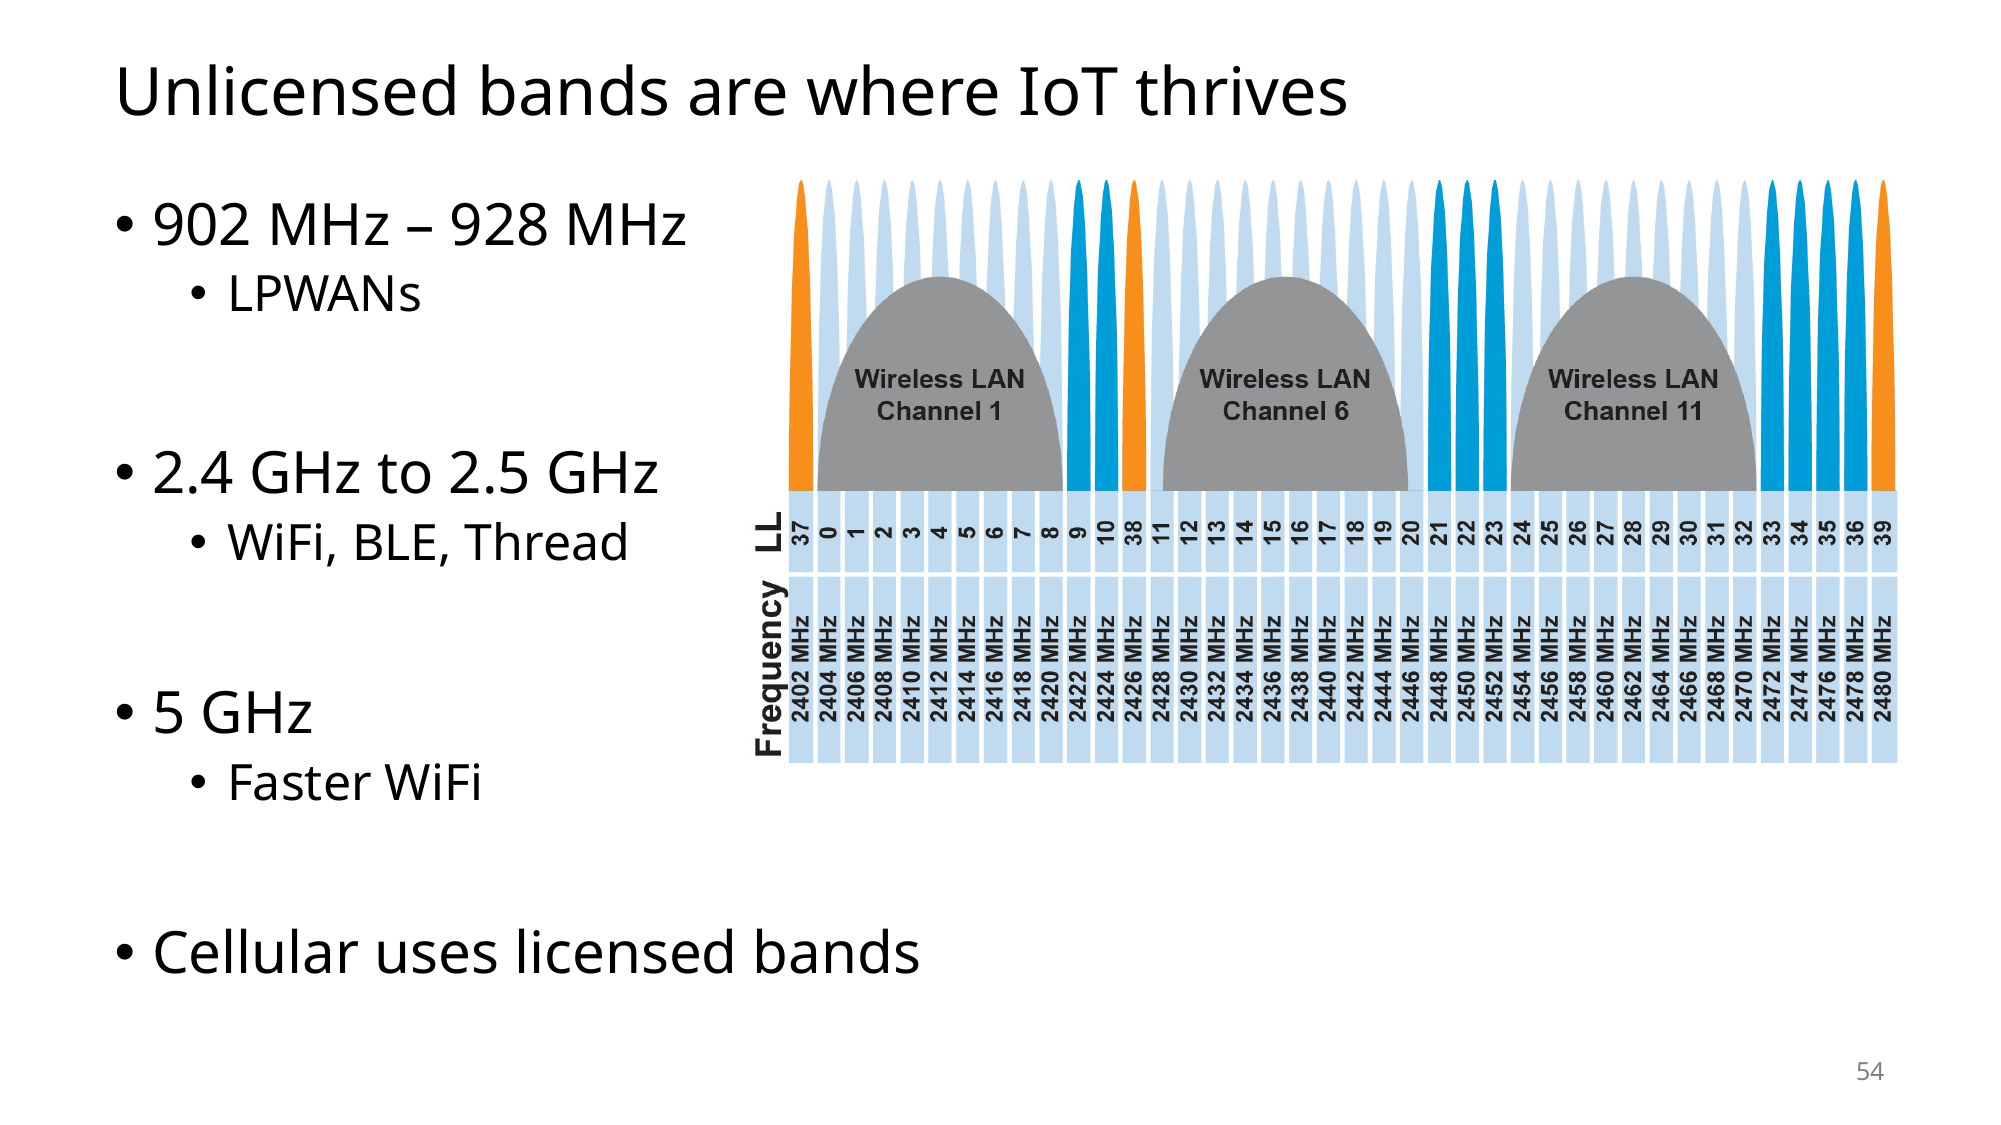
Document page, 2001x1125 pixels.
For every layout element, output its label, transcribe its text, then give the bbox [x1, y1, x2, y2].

list 902 MHz – 928 MHz LPWANs 2.4 GHz to 2.5 GHz WiFi, BLE, Thread 5 GHz Faster WiFi Cellular uses licensed bands [99, 187, 1900, 1013]
title Unlicensed bands are where IoT thrives [99, 37, 1900, 150]
slide_number 54 [1749, 1042, 1900, 1103]
picture [749, 180, 1900, 763]
